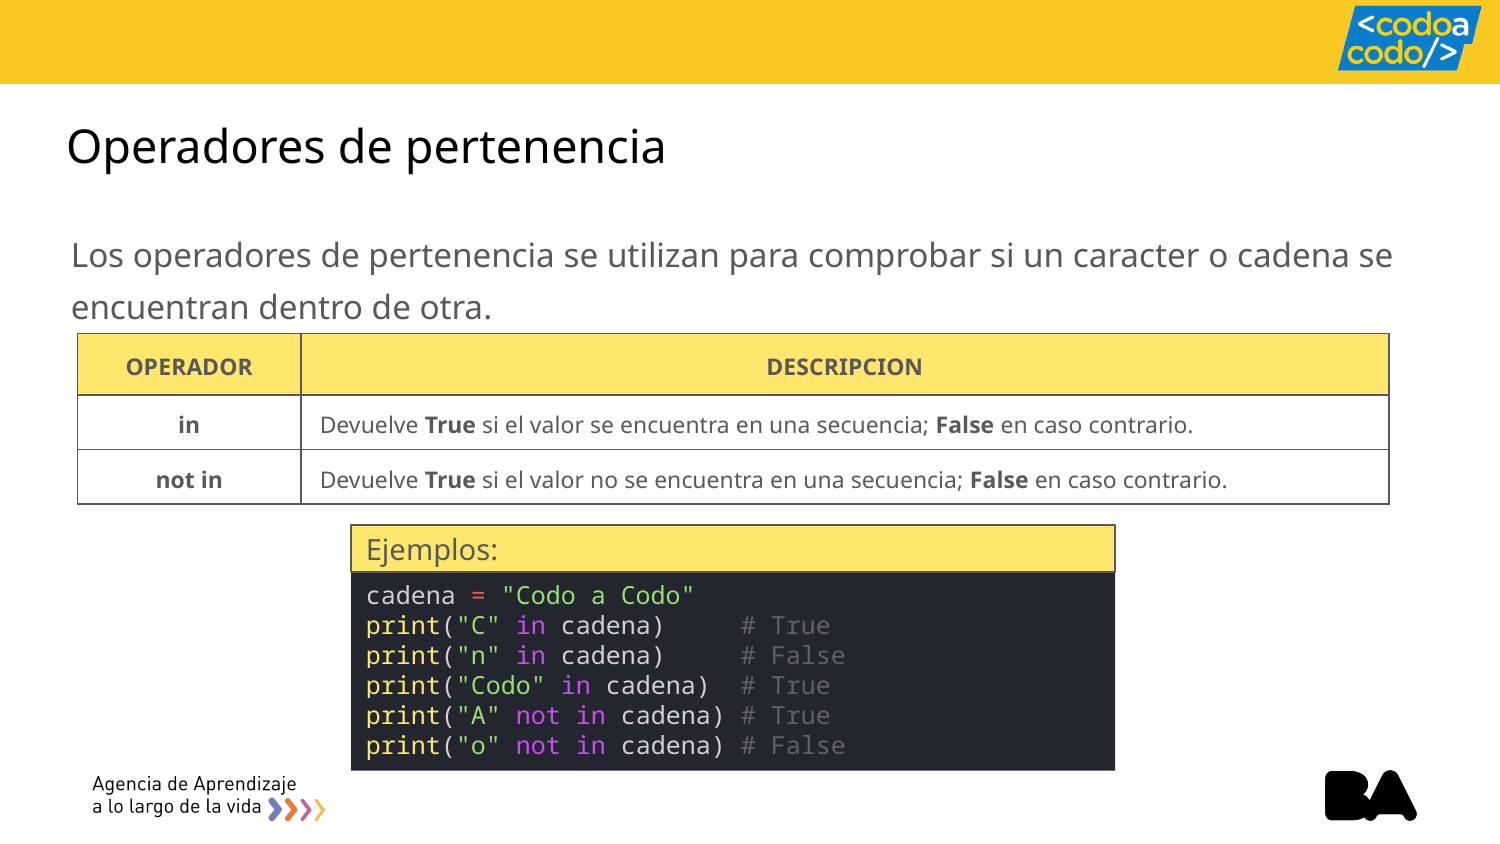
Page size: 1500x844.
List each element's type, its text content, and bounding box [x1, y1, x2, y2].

table_header OPERADOR [78, 334, 300, 394]
table_cell Devuelve True si el valor no se encuentra en una secuencia; False en caso contrario. [302, 450, 1388, 503]
table_cell Devuelve True si el valor se encuentra en una secuencia; False en caso contrario. [302, 396, 1388, 449]
text_box Los operadores de pertenencia se utilizan para comprobar si un caracter o cadena se encuentran dentro de otra. [70, 210, 1430, 748]
picture [70, 756, 344, 835]
text_box cadena = "Codo a Codo" print("C" in cadena) # True print("n" in cadena) # False print("Codo" in cadena) # True print("A" not in cadena) # True print("o" not in cadena) # False [351, 573, 1116, 771]
picture [1337, 5, 1482, 71]
table_header DESCRIPCION [302, 334, 1388, 394]
title Operadores de pertenencia [51, 98, 1446, 192]
text_box Ejemplos: [351, 525, 1116, 573]
picture [1325, 770, 1417, 821]
table_cell in [78, 396, 300, 449]
table_cell not in [78, 450, 300, 503]
